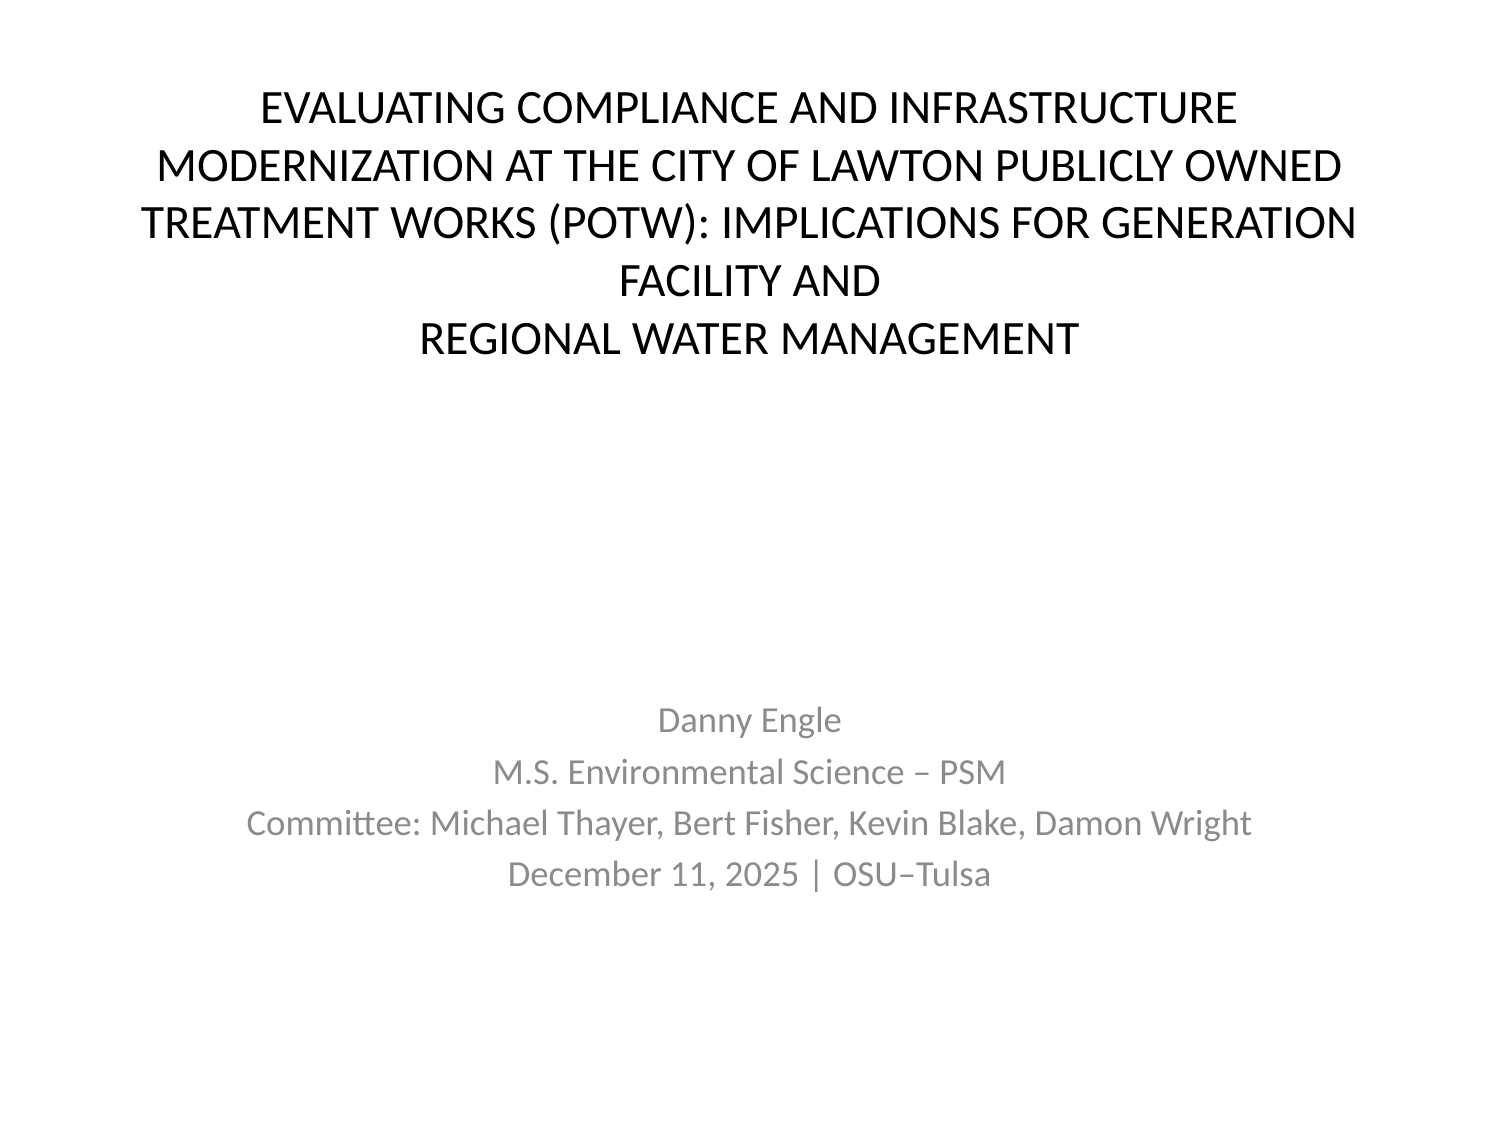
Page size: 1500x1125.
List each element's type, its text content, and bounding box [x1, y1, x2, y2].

subtitle Danny Engle M.S. Environmental Science – PSM Committee: Michael Thayer, Bert Fisher, Kevin Blake, Damon Wright December 11, 2025 | OSU–Tulsa [225, 637, 1275, 925]
title EVALUATING COMPLIANCE AND INFRASTRUCTURE MODERNIZATION AT THE CITY OF LAWTON PUBLICLY OWNED TREATMENT WORKS (POTW): IMPLICATIONS FOR GENERATION FACILITY AND REGIONAL WATER MANAGEMENT [112, 68, 1388, 372]
